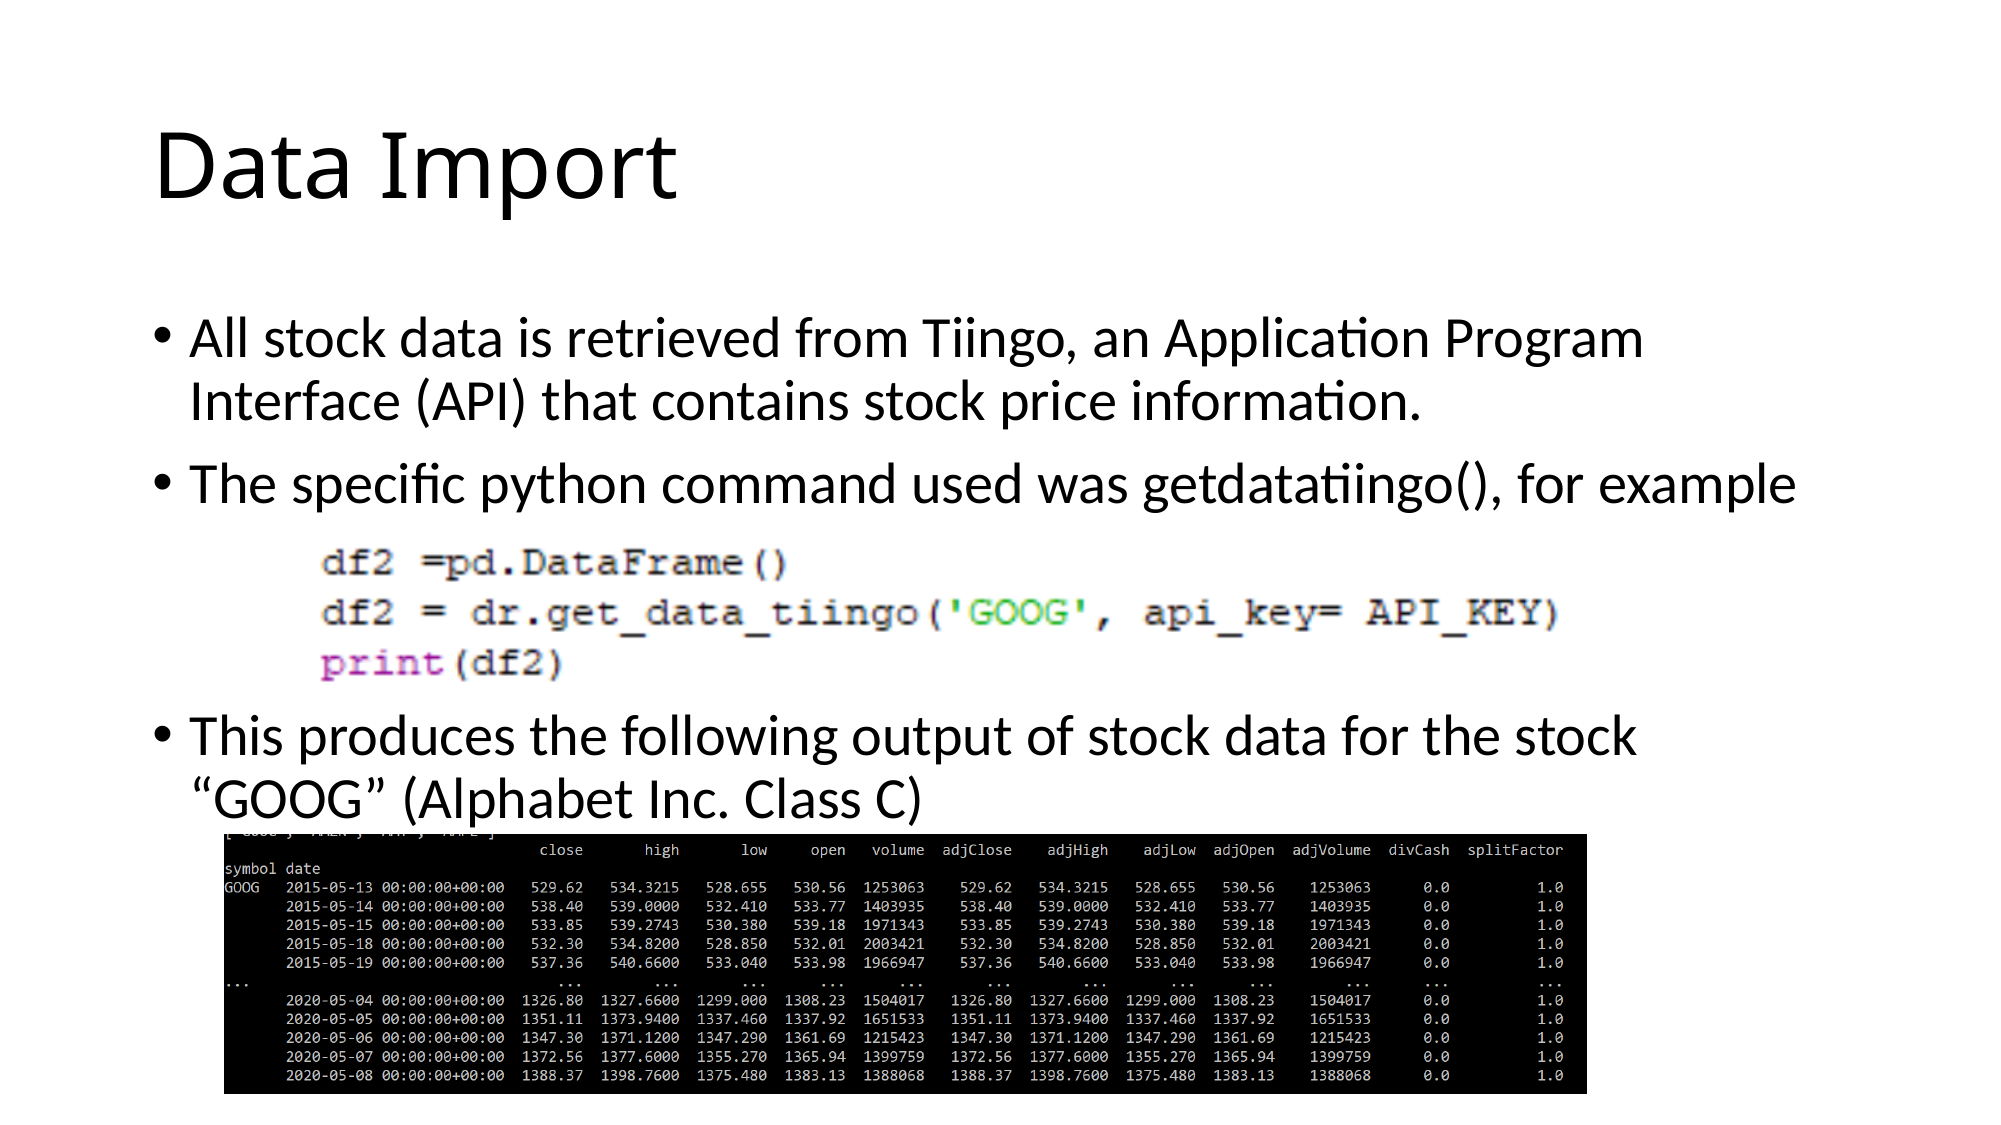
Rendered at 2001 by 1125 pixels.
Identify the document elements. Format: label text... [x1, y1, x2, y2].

picture [309, 533, 1580, 692]
picture [224, 834, 1587, 1094]
title Data Import [137, 59, 1863, 278]
list All stock data is retrieved from Tiingo, an Application Program Interface (API) that contains stock price information. The specific python command used was getdatatiingo(), for example This produces the following output of stock data for the stock “GOOG” (Alphabet Inc. Class C) [137, 299, 1863, 1014]
